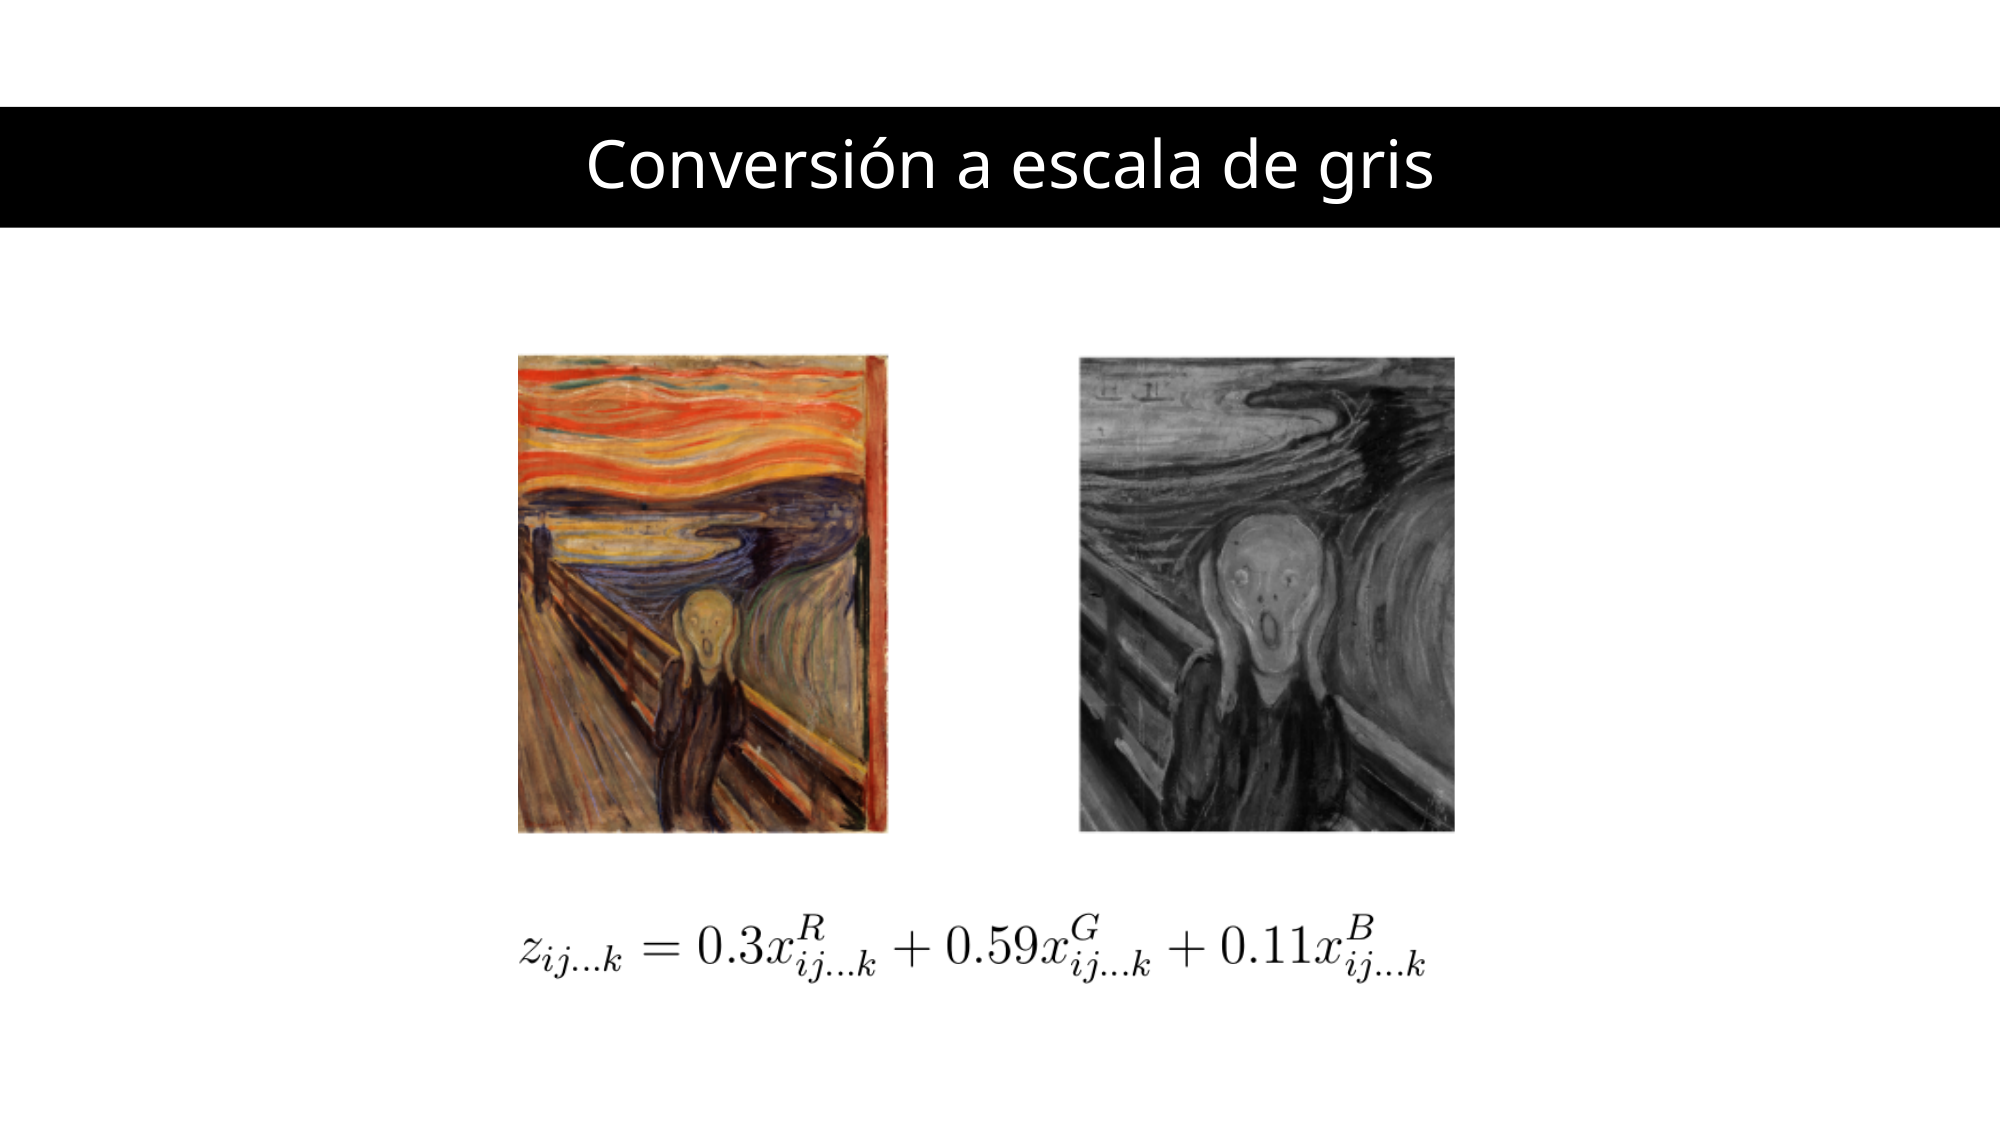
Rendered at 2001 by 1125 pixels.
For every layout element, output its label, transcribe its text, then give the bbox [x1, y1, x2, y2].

text_box [0, 106, 2000, 229]
picture [492, 887, 1474, 1020]
picture [517, 341, 897, 845]
title Conversión a escala de gris [91, 105, 1931, 228]
picture [1078, 347, 1455, 845]
